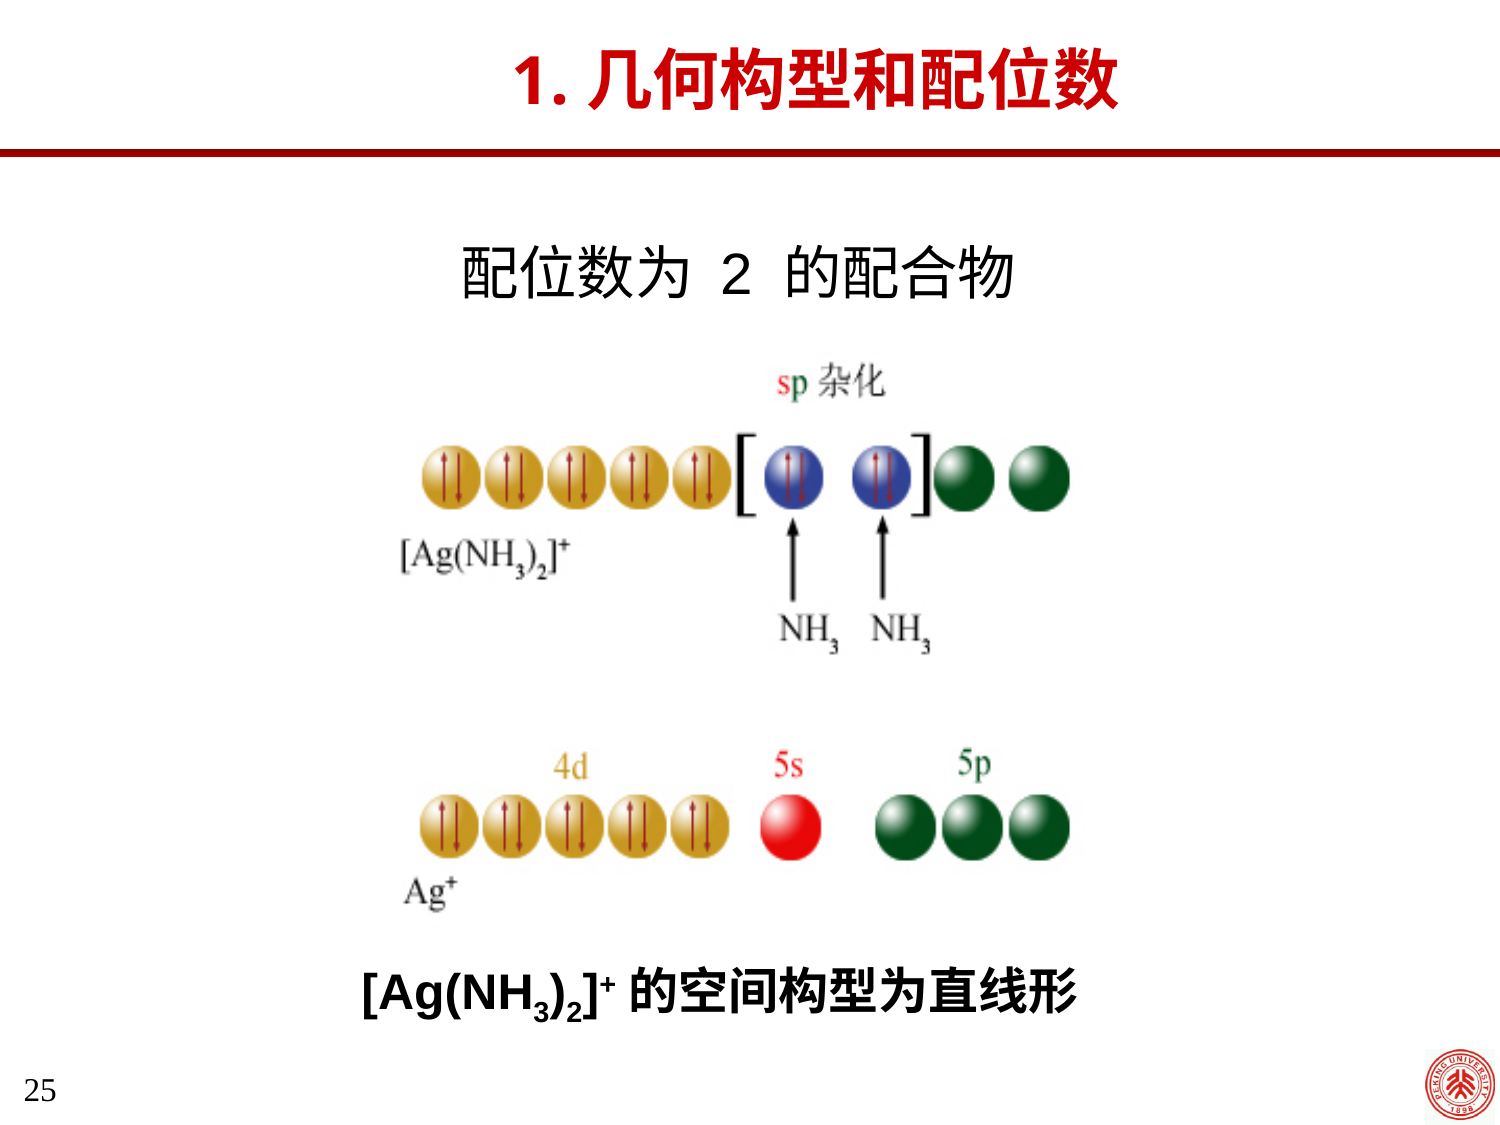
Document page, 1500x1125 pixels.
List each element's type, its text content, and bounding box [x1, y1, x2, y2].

text_box [0, 149, 1500, 157]
text_box [Ag(NH3)2]+的空间构型为直线形 [231, 952, 1208, 1036]
picture [1425, 1049, 1495, 1125]
picture [383, 349, 1091, 929]
text_box 几何构型和配位数 [455, 30, 1176, 126]
text_box 配位数为 2 的配合物 [383, 228, 1093, 314]
